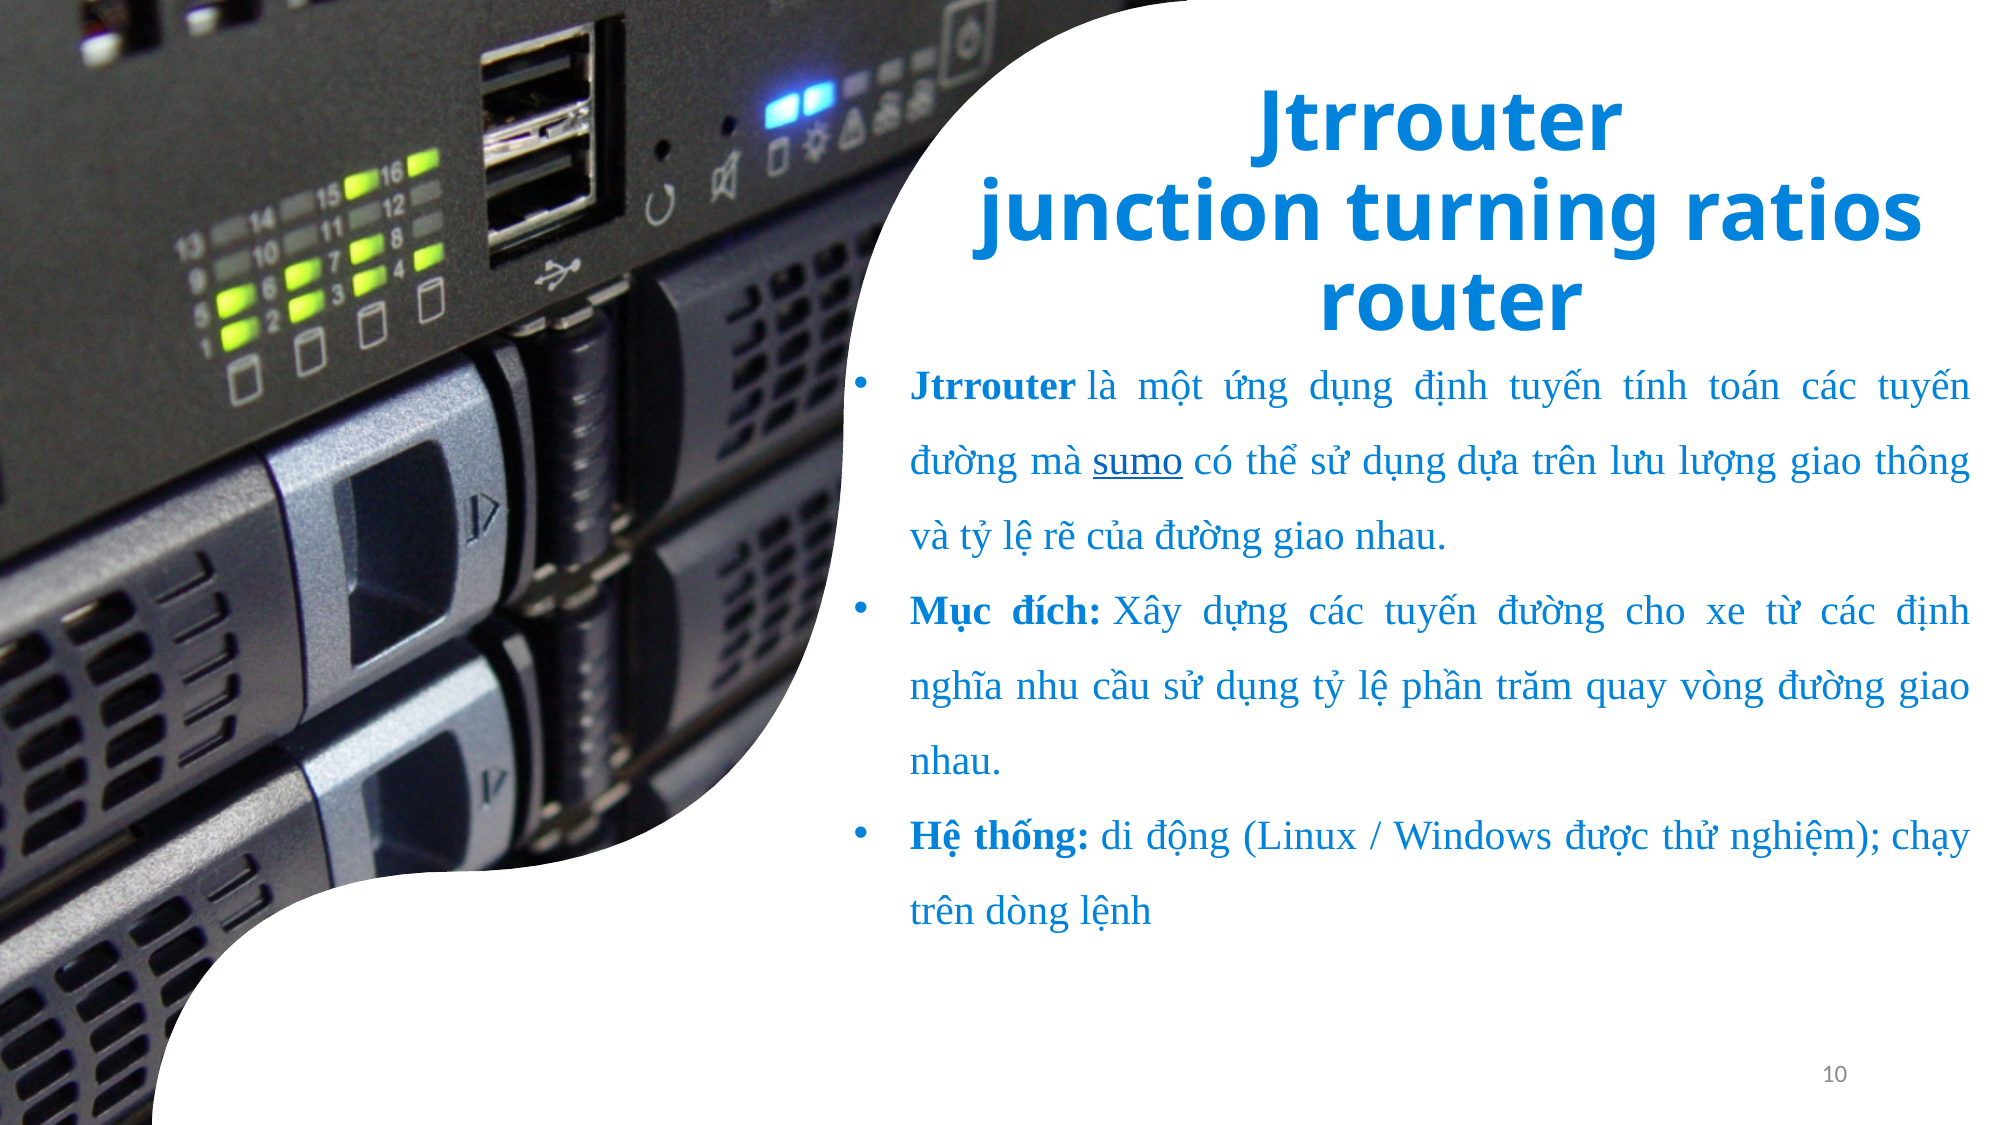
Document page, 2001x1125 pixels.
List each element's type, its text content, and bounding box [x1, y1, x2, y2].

slide_number 10 [1412, 1042, 1863, 1103]
picture [0, 0, 1188, 1125]
text_box Jtrrouter junction turning ratios router [1188, 71, 2000, 449]
text_box Jtrrouter là một ứng dụng định tuyến tính toán các tuyến đường mà sumo có thể sử dụng dựa trên lưu lượng giao thông và tỷ lệ rẽ của đường giao nhau. Mục đích: Xây dựng các tuyến đường cho xe từ các định nghĩa nhu cầu sử dụng tỷ lệ phần trăm quay vòng đường giao nhau. Hệ thống: di động (Linux / Windows được thử nghiệm); chạy trên dòng lệnh [1188, 449, 1987, 1043]
